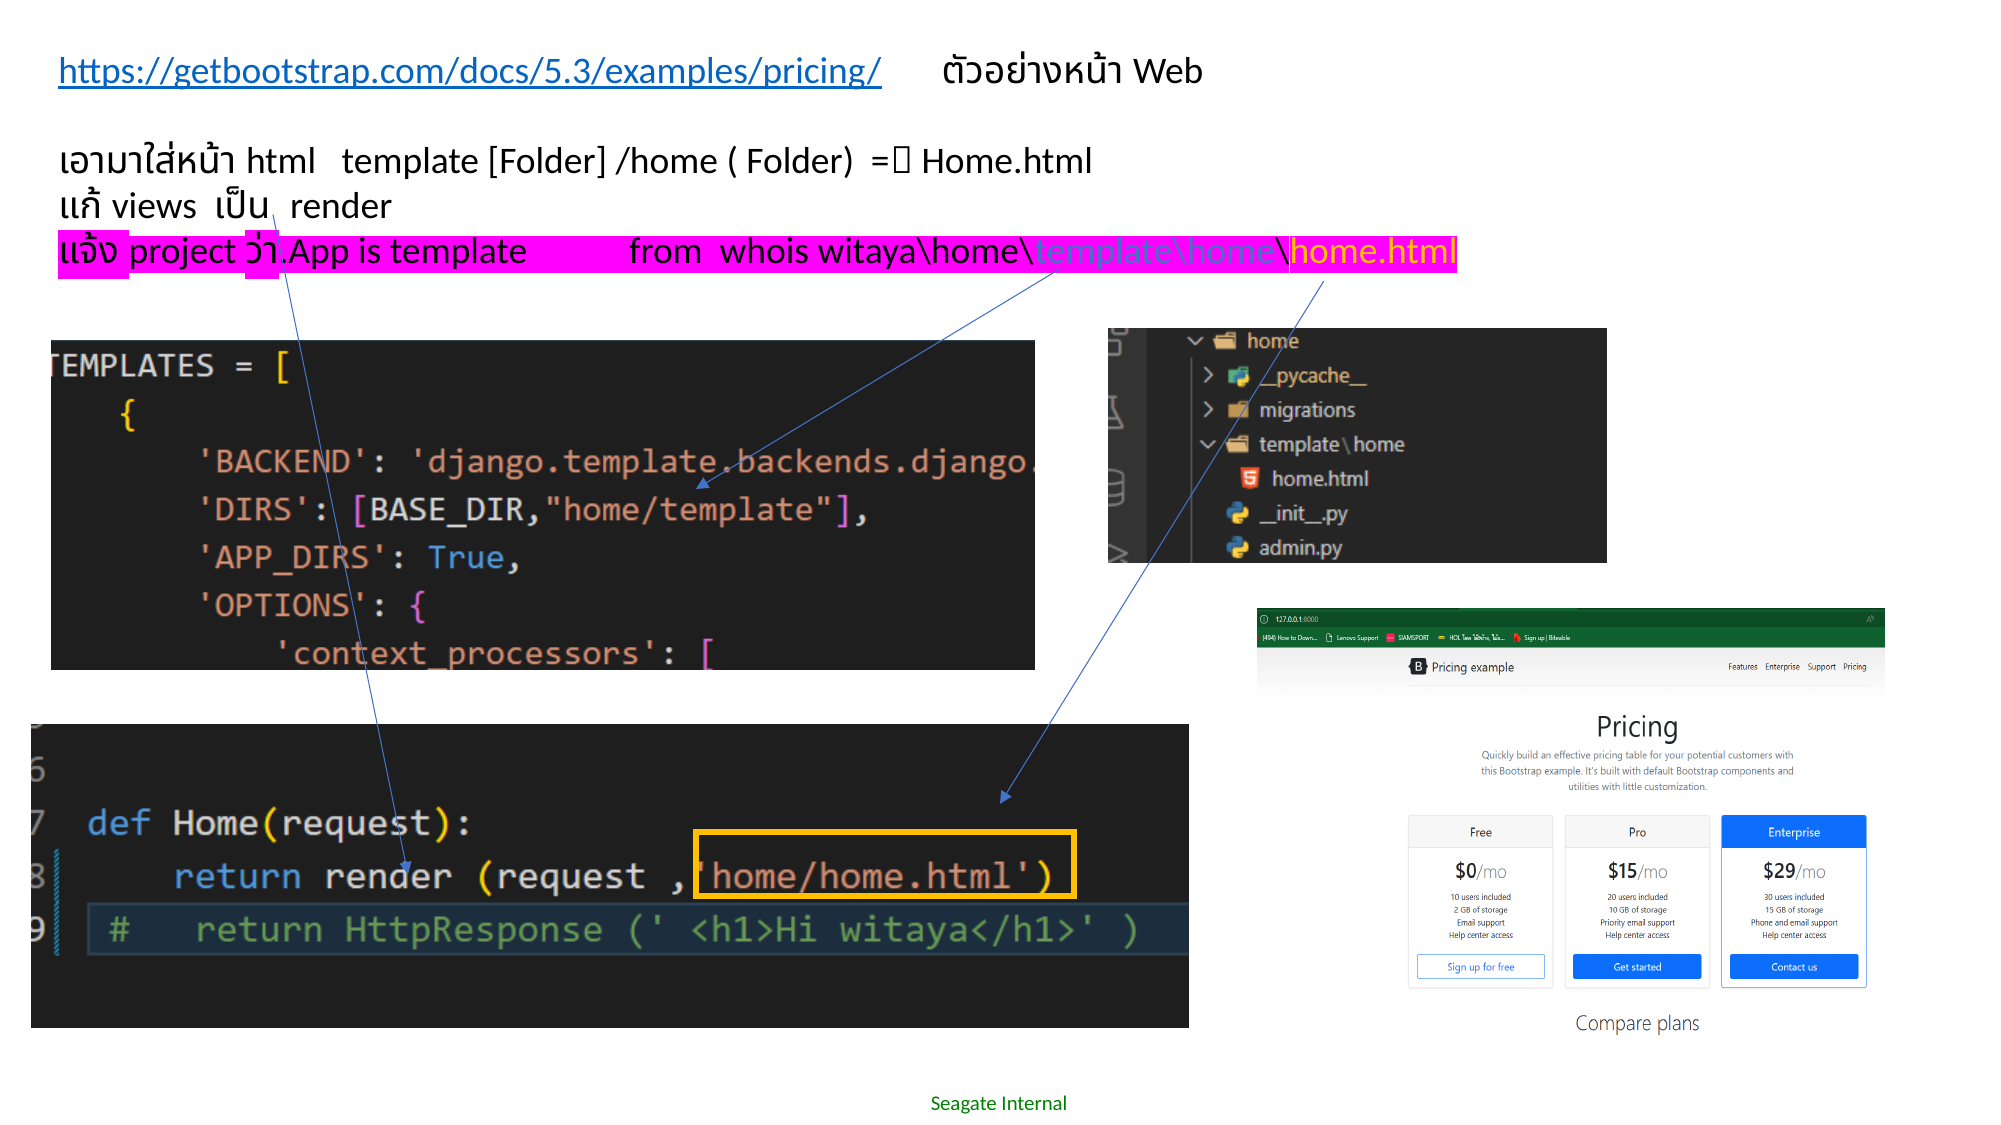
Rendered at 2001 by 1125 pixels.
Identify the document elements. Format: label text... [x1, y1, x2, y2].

picture [1324, 328, 1607, 563]
picture [1257, 608, 1885, 1040]
picture [408, 340, 999, 670]
picture [31, 724, 1189, 1028]
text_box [272, 214, 408, 875]
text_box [999, 281, 1324, 804]
picture [50, 340, 272, 670]
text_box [695, 268, 1061, 489]
text_box https://getbootstrap.com/docs/5.3/examples/pricing/ ตัวอย่างหน้า Web เอามาใส่หน้า html template [Folder] /home ( Folder) = Home.html แก้ views เป็น render แจ้ง project ว่า.App is template from whois witaya\home\template\home\home.html [43, 38, 1776, 369]
